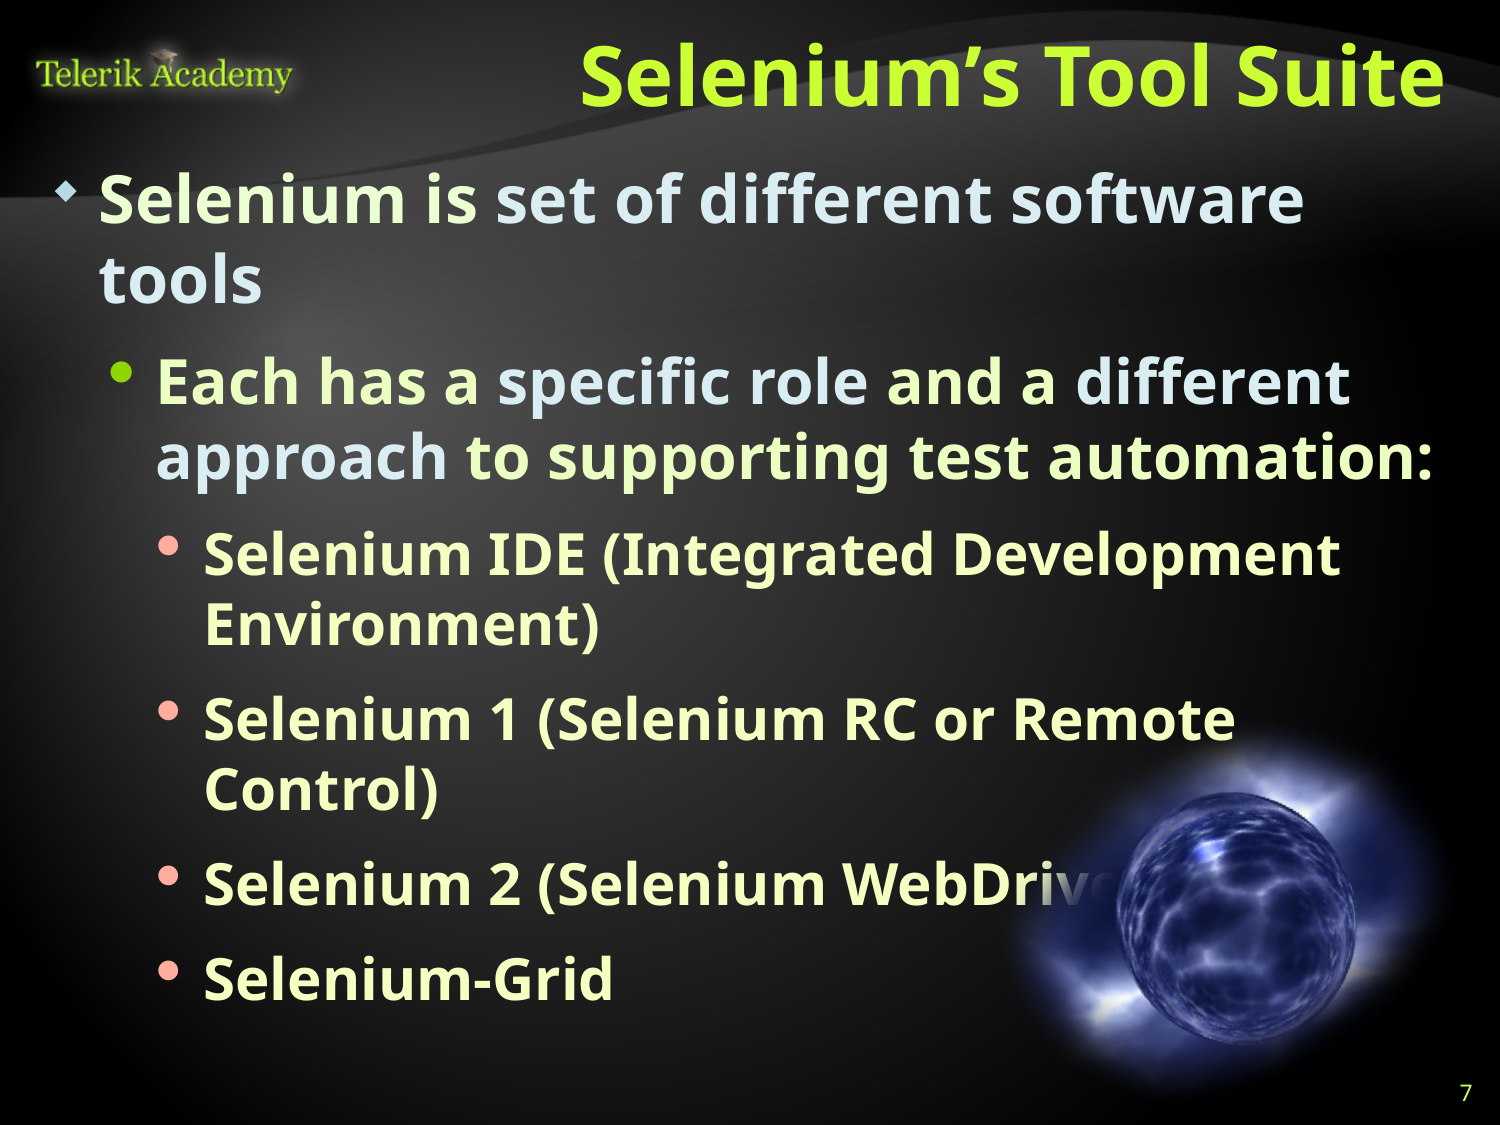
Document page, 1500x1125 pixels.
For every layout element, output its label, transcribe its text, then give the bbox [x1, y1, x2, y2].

title Selenium’s Tool Suite [300, 12, 1463, 149]
picture [0, 0, 1500, 1125]
list Selenium is set of different software tools Each has a specific role and a different approach to supporting test automation: Selenium IDE (Integrated Development Environment) Selenium 1 (Selenium RC or Remote Control) Selenium 2 (Selenium WebDriver) Selenium-Grid [37, 149, 1463, 1100]
